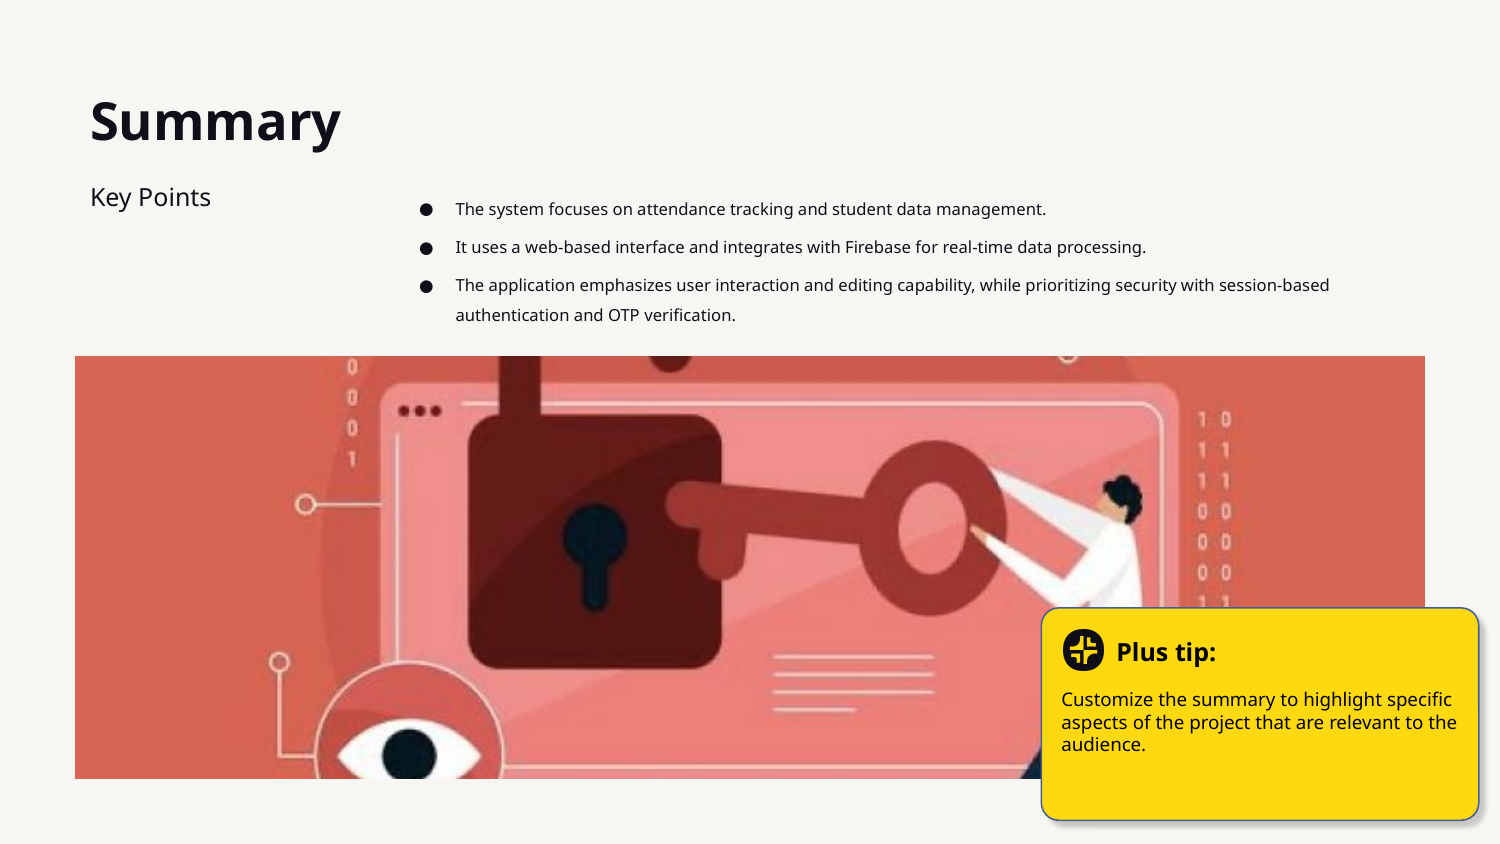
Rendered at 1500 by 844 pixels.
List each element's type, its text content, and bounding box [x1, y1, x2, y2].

picture [74, 356, 1426, 780]
subtitle Key Points [75, 166, 375, 325]
title Summary [75, 72, 1425, 167]
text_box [1041, 607, 1480, 821]
list The system focuses on attendance tracking and student data management. It uses a web-based interface and integrates with Firebase for real-time data processing. The application emphasizes user interaction and editing capability, while prioritizing security with session-based authentication and OTP verification. [375, 173, 1425, 356]
